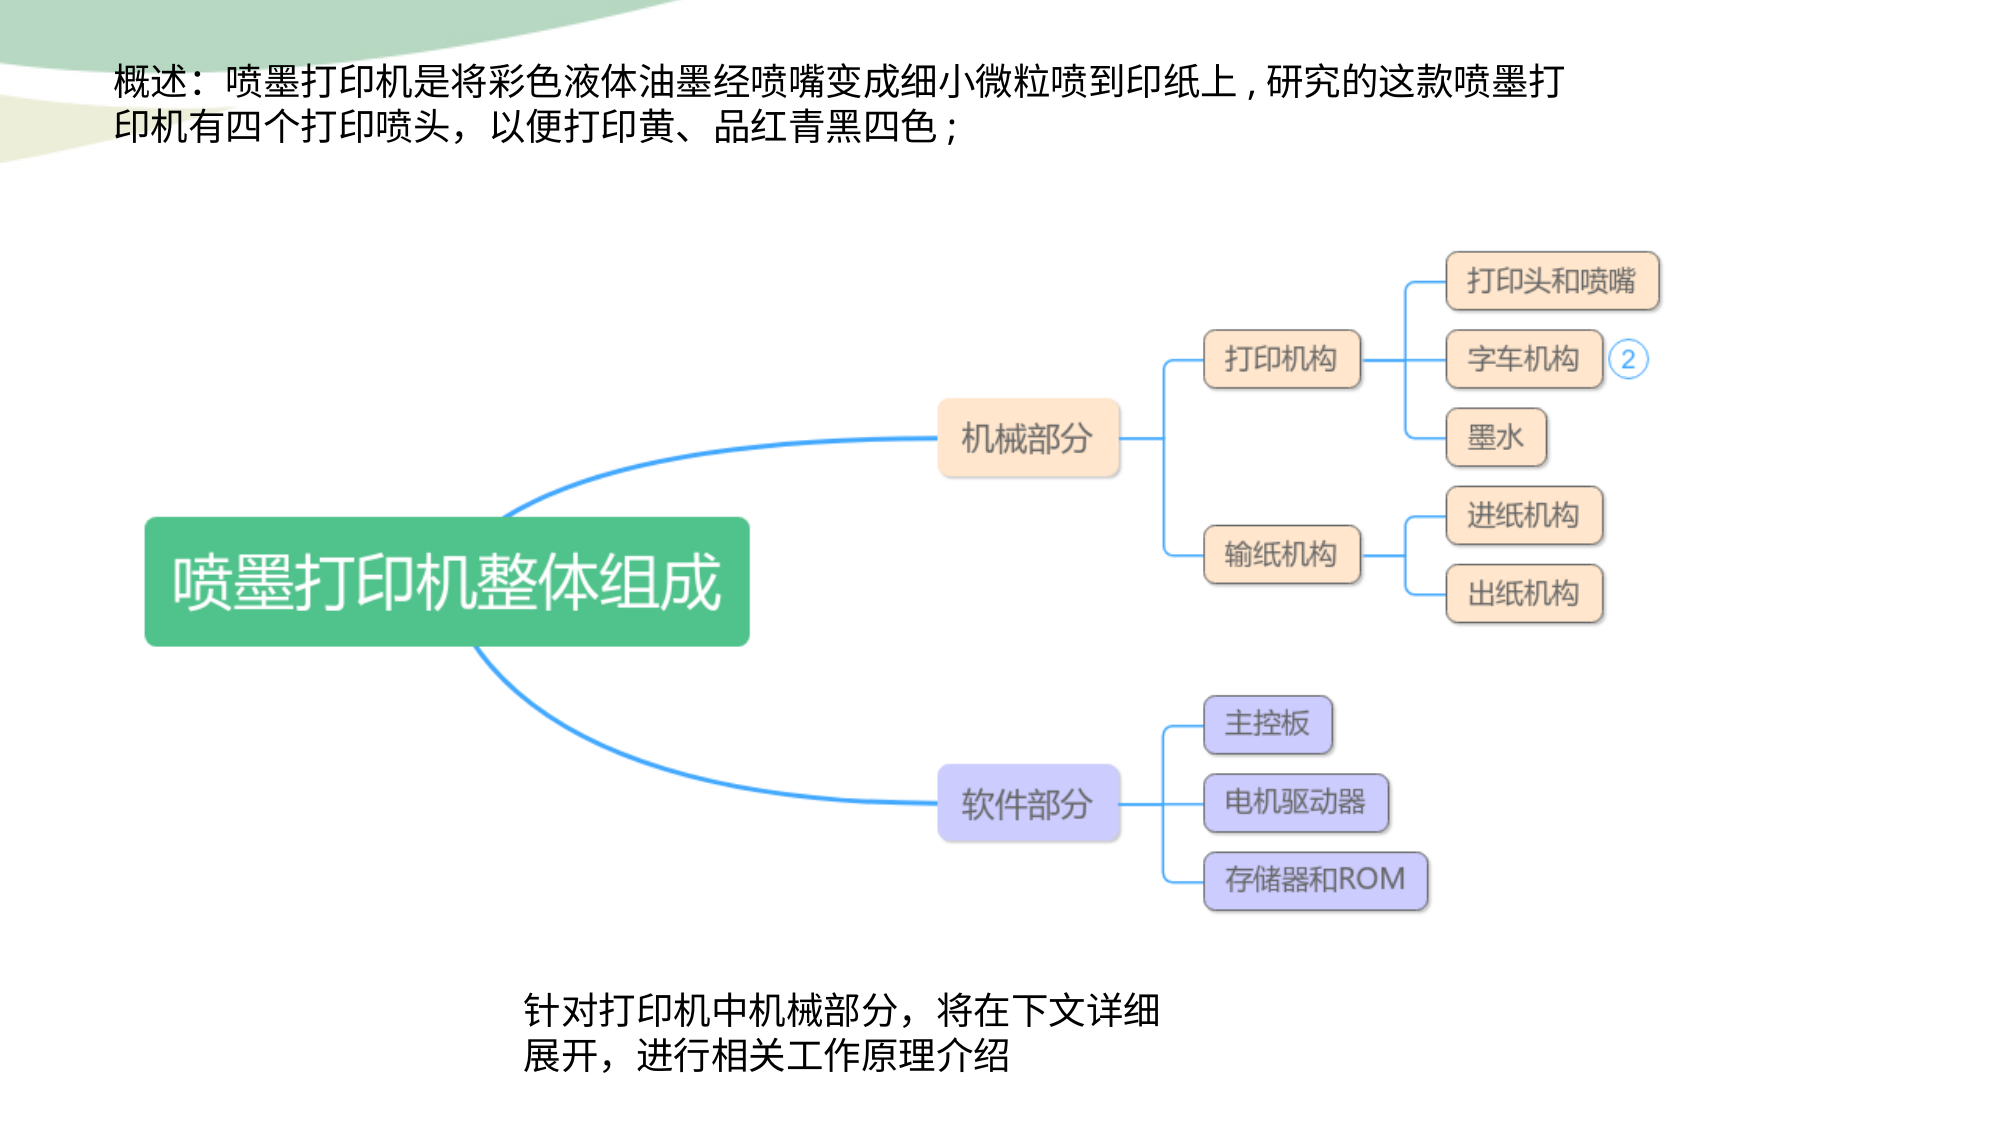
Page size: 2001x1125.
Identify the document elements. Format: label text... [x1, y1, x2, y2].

picture [0, 0, 2001, 1125]
text_box 概述：喷墨打印机是将彩色液体油墨经喷嘴变成细小微粒喷到印纸上,研究的这款喷墨打印机有四个打印喷头，以便打印黄、品红青黑四色; [98, 50, 1591, 155]
text_box 针对打印机中机械部分，将在下文详细展开，进行相关工作原理介绍 [509, 980, 1207, 1085]
